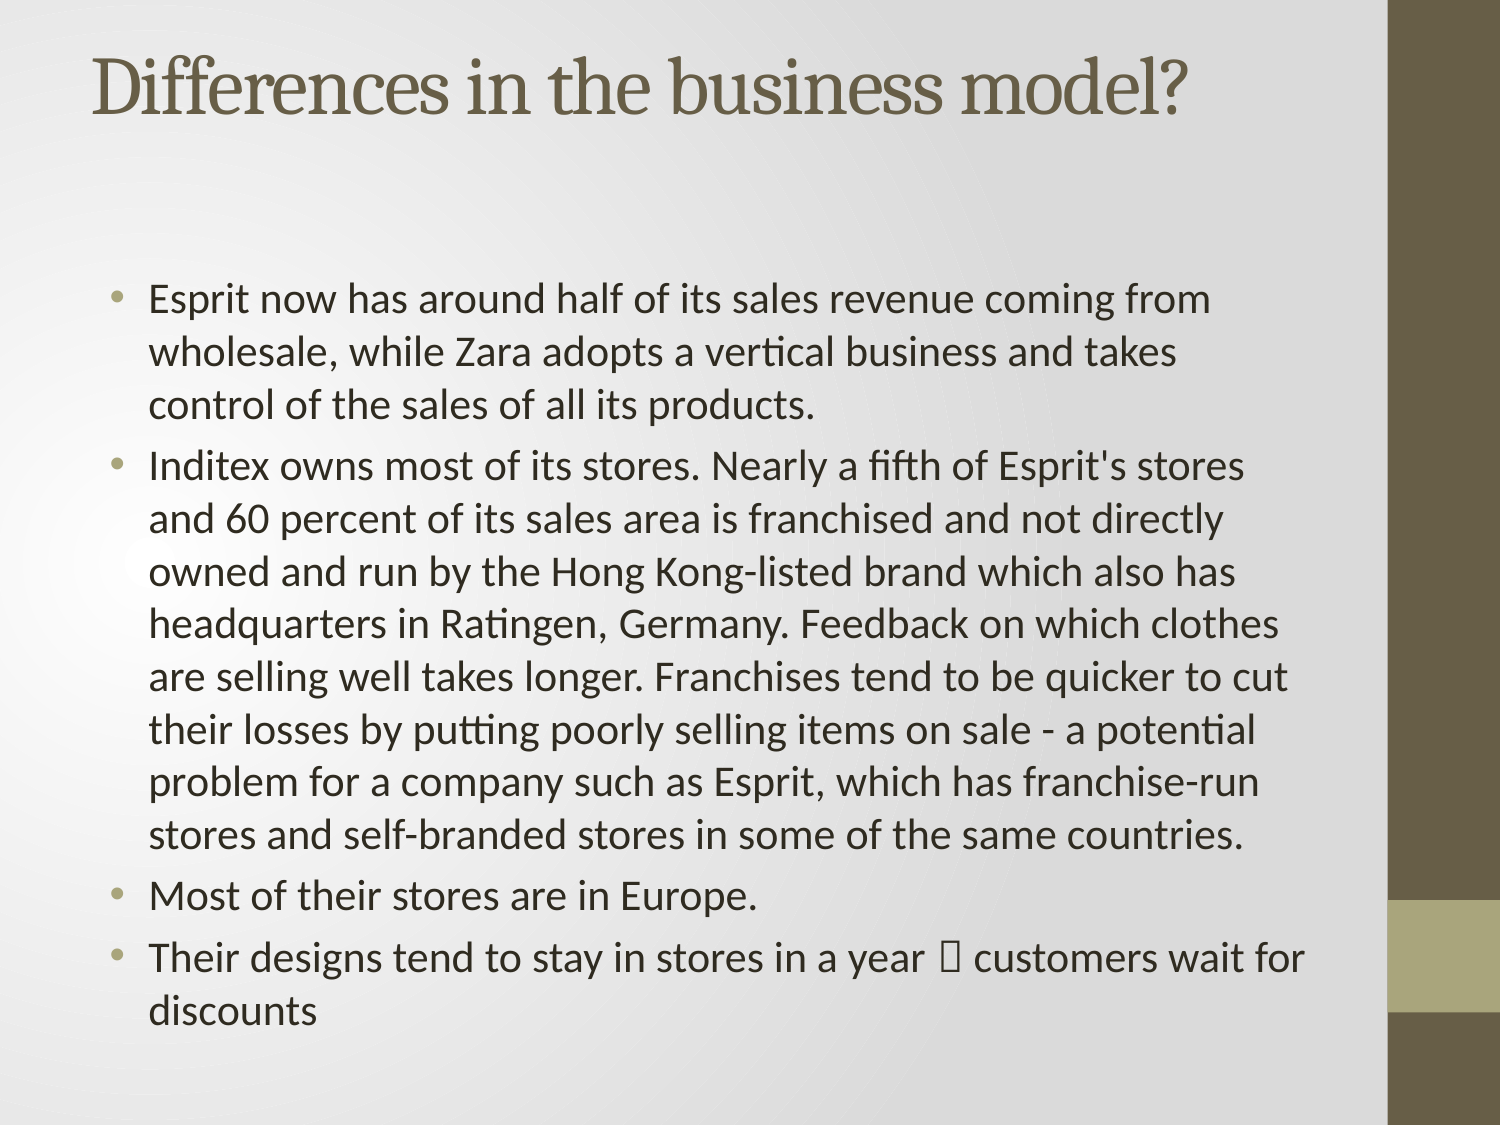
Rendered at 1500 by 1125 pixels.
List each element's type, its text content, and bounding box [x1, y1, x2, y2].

title Differences in the business model? [75, 45, 1325, 233]
list Esprit now has around half of its sales revenue coming from wholesale, while Zara adopts a vertical business and takes control of the sales of all its products. Inditex owns most of its stores. Nearly a fifth of Esprit's stores and 60 percent of its sales area is franchised and not directly owned and run by the Hong Kong-listed brand which also has headquarters in Ratingen, Germany. Feedback on which clothes are selling well takes longer. Franchises tend to be quicker to cut their losses by putting poorly selling items on sale - a potential problem for a company such as Esprit, which has franchise-run stores and self-branded stores in some of the same countries. Most of their stores are in Europe. Their designs tend to stay in stores in a year  customers wait for discounts [75, 262, 1325, 1050]
